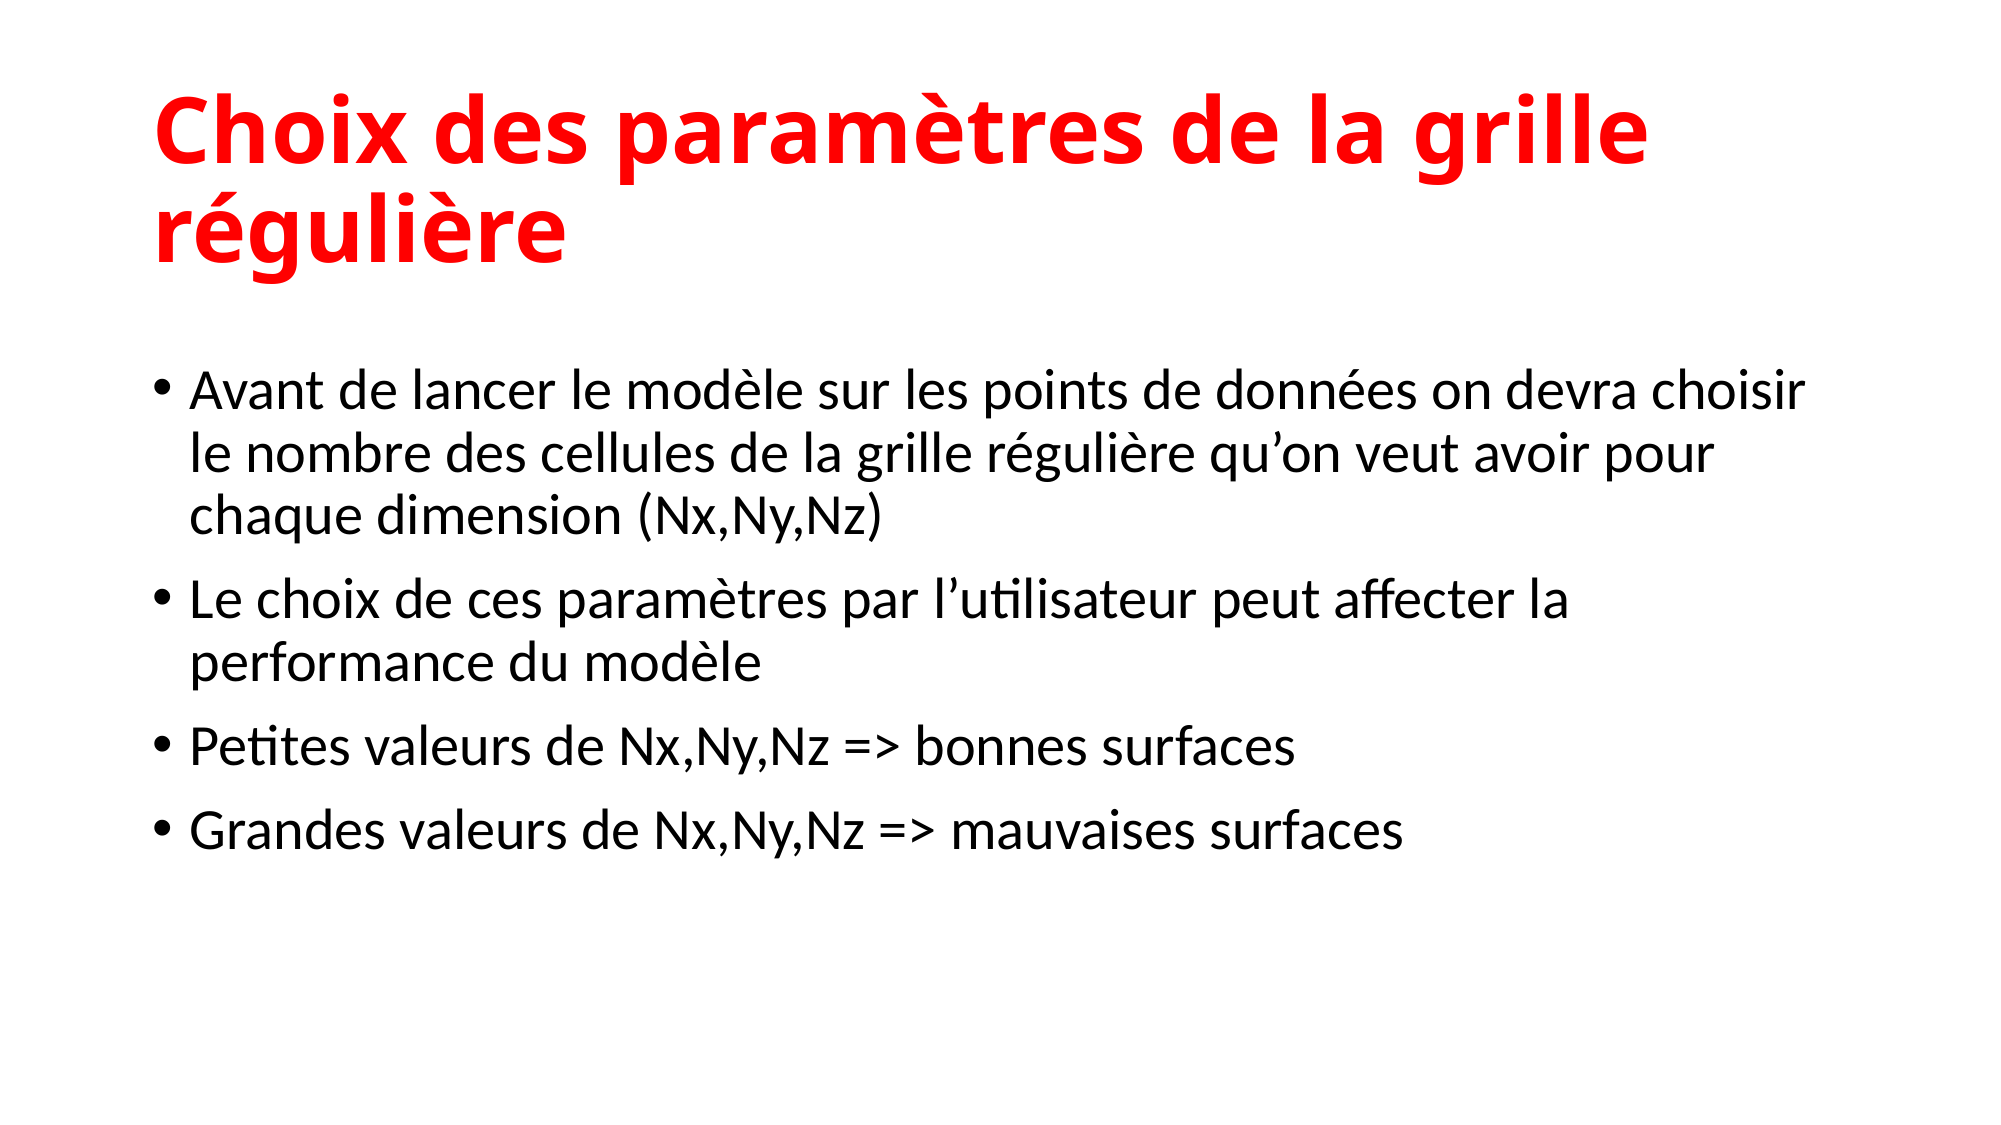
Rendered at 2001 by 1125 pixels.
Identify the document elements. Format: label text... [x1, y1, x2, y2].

title Choix des paramètres de la grille régulière [137, 74, 1863, 292]
list Avant de lancer le modèle sur les points de données on devra choisir le nombre des cellules de la grille régulière qu’on veut avoir pour chaque dimension (Nx,Ny,Nz) Le choix de ces paramètres par l’utilisateur peut affecter la performance du modèle Petites valeurs de Nx,Ny,Nz => bonnes surfaces Grandes valeurs de Nx,Ny,Nz => mauvaises surfaces [137, 351, 1863, 1066]
